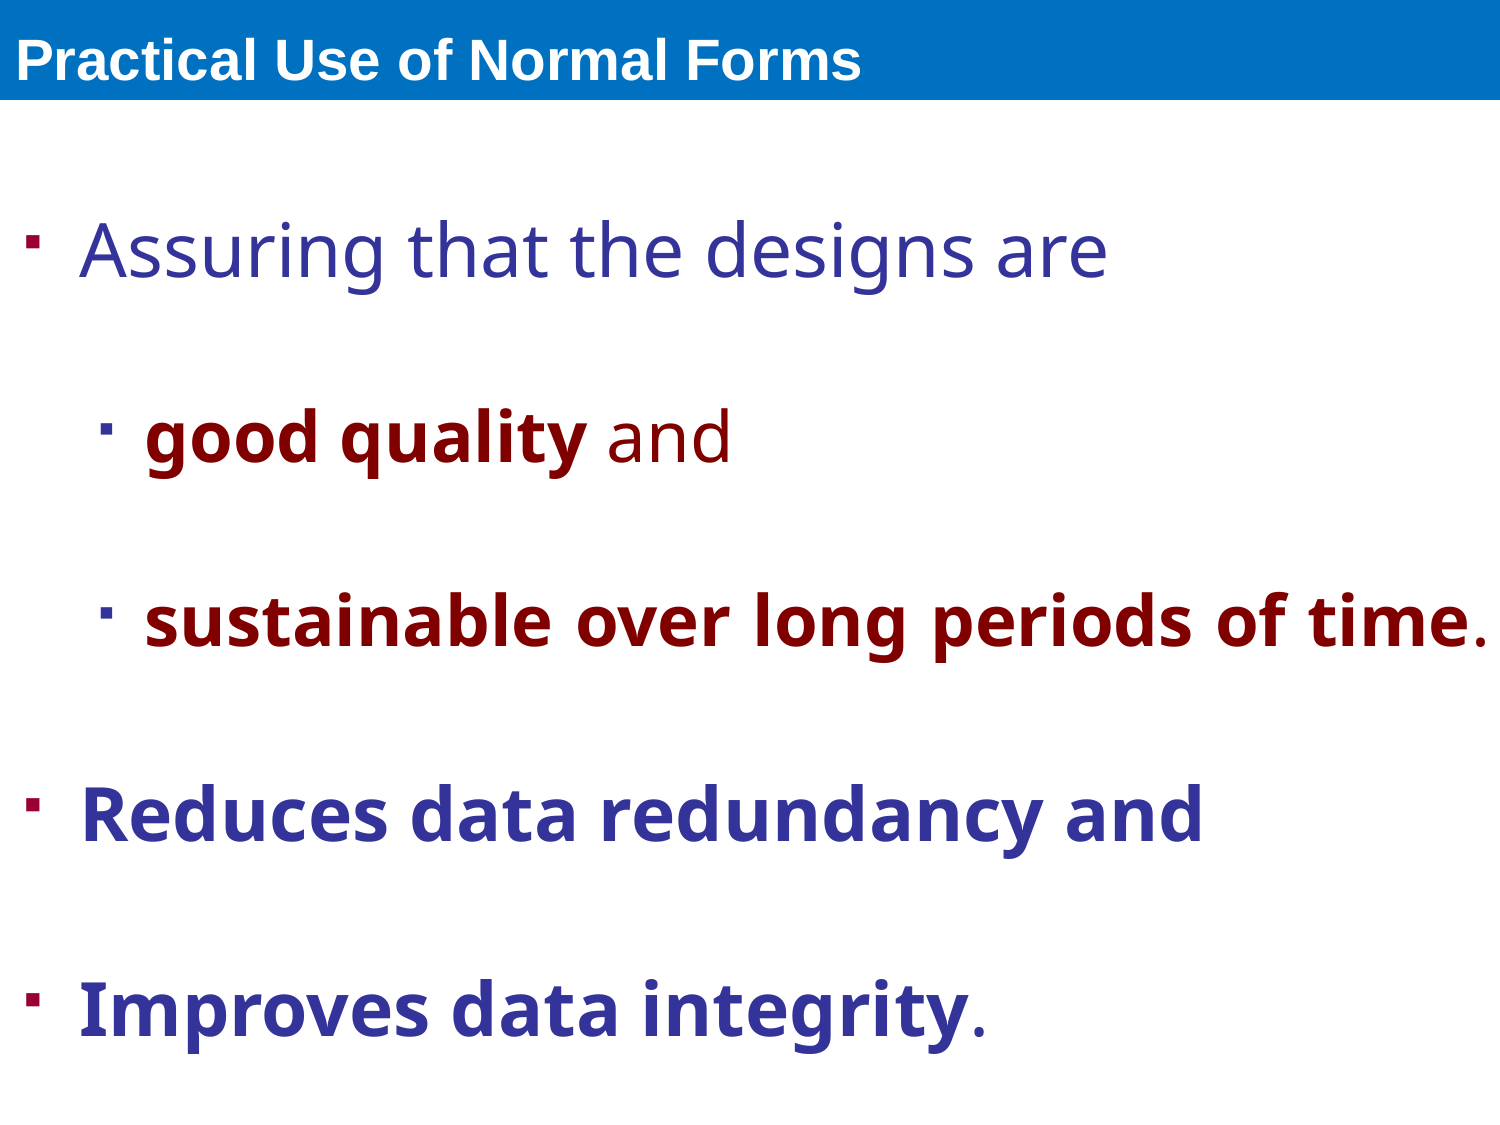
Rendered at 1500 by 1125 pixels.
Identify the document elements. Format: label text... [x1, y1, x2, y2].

list Assuring that the designs are good quality and sustainable over long periods of time. Reduces data redundancy and Improves data integrity. [7, 105, 1491, 1118]
title Practical Use of Normal Forms [0, 0, 1500, 100]
